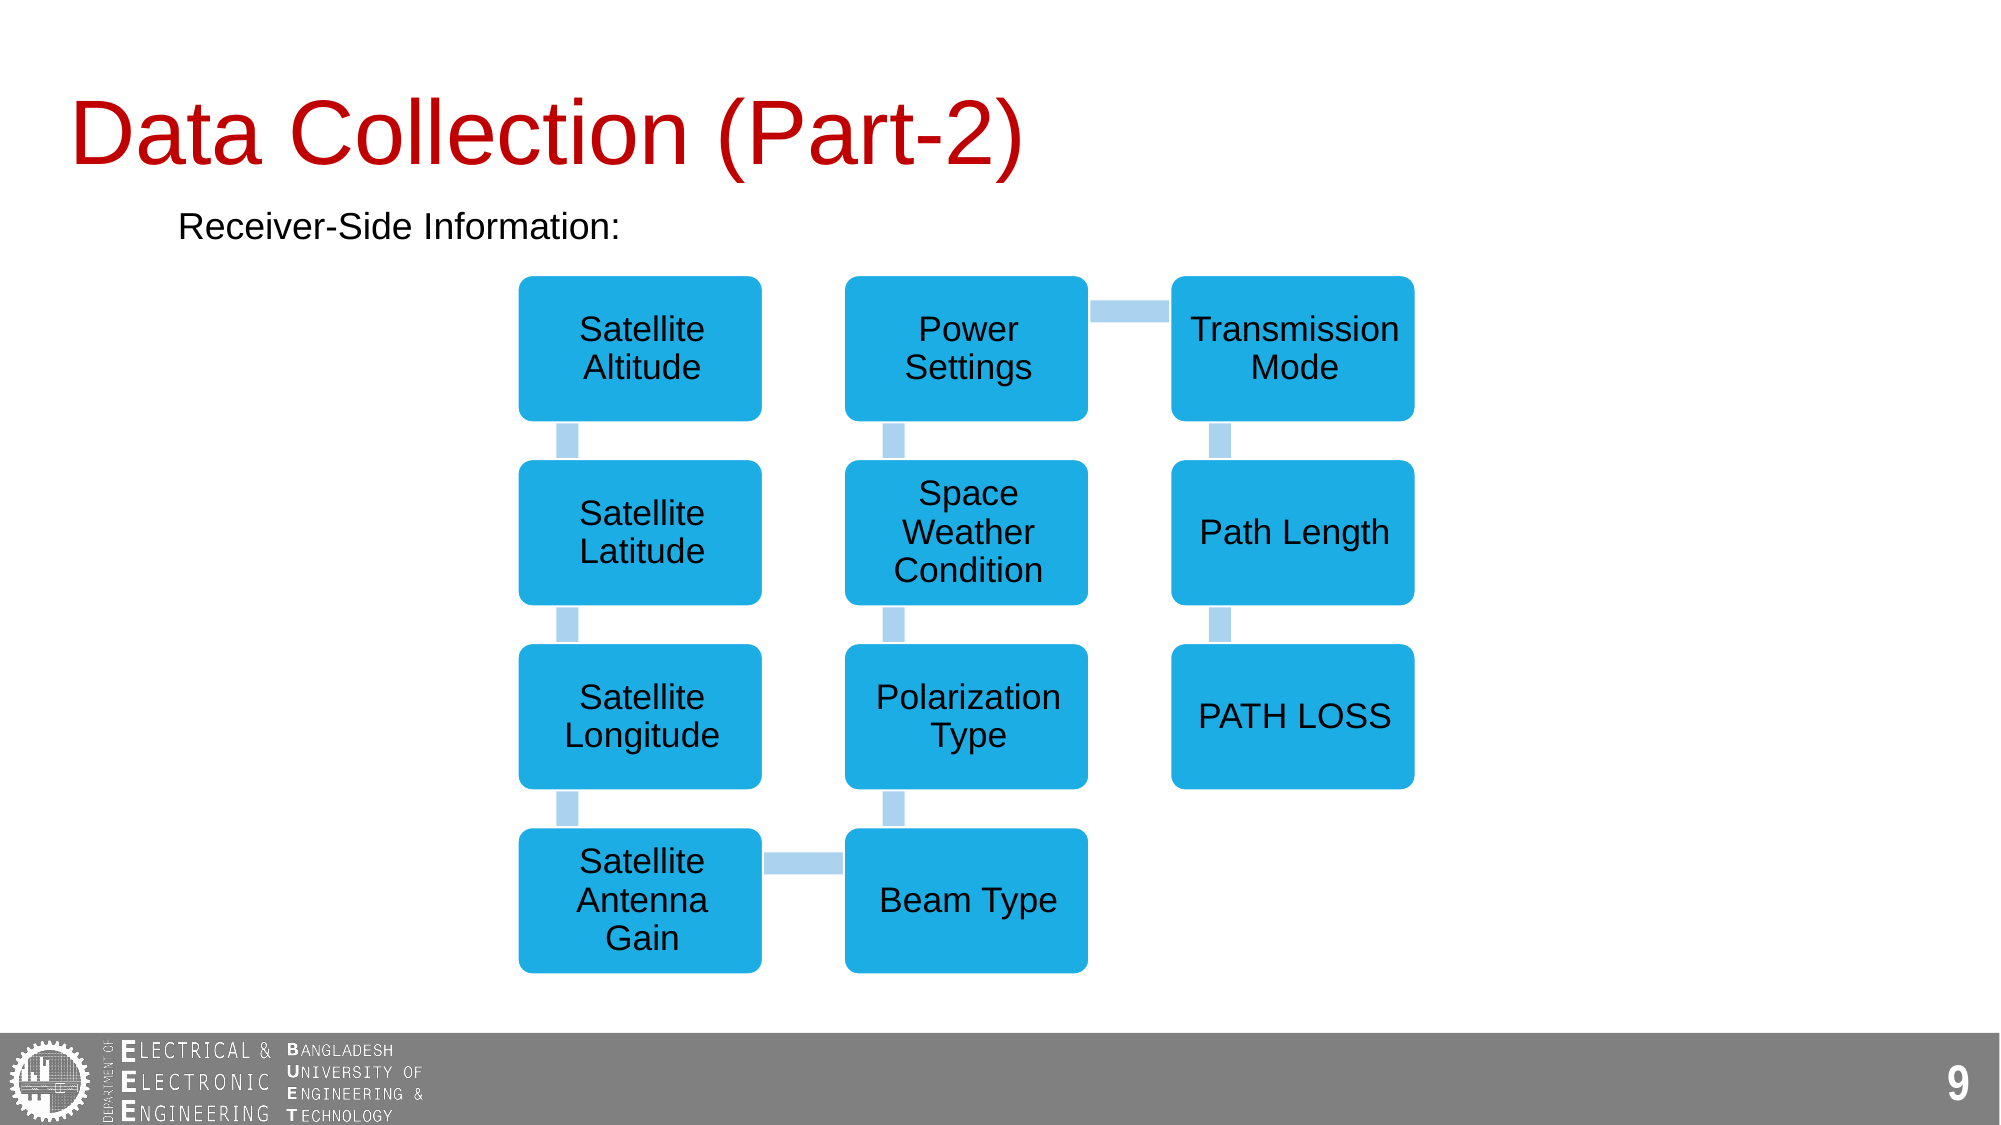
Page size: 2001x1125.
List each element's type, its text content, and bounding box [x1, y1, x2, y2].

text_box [399, 274, 1534, 975]
picture [8, 1039, 437, 1123]
slide_number 9 [1874, 1049, 1985, 1119]
text_box Receiver-Side Information: [163, 194, 636, 255]
title Data Collection (Part-2) [54, 75, 1949, 195]
